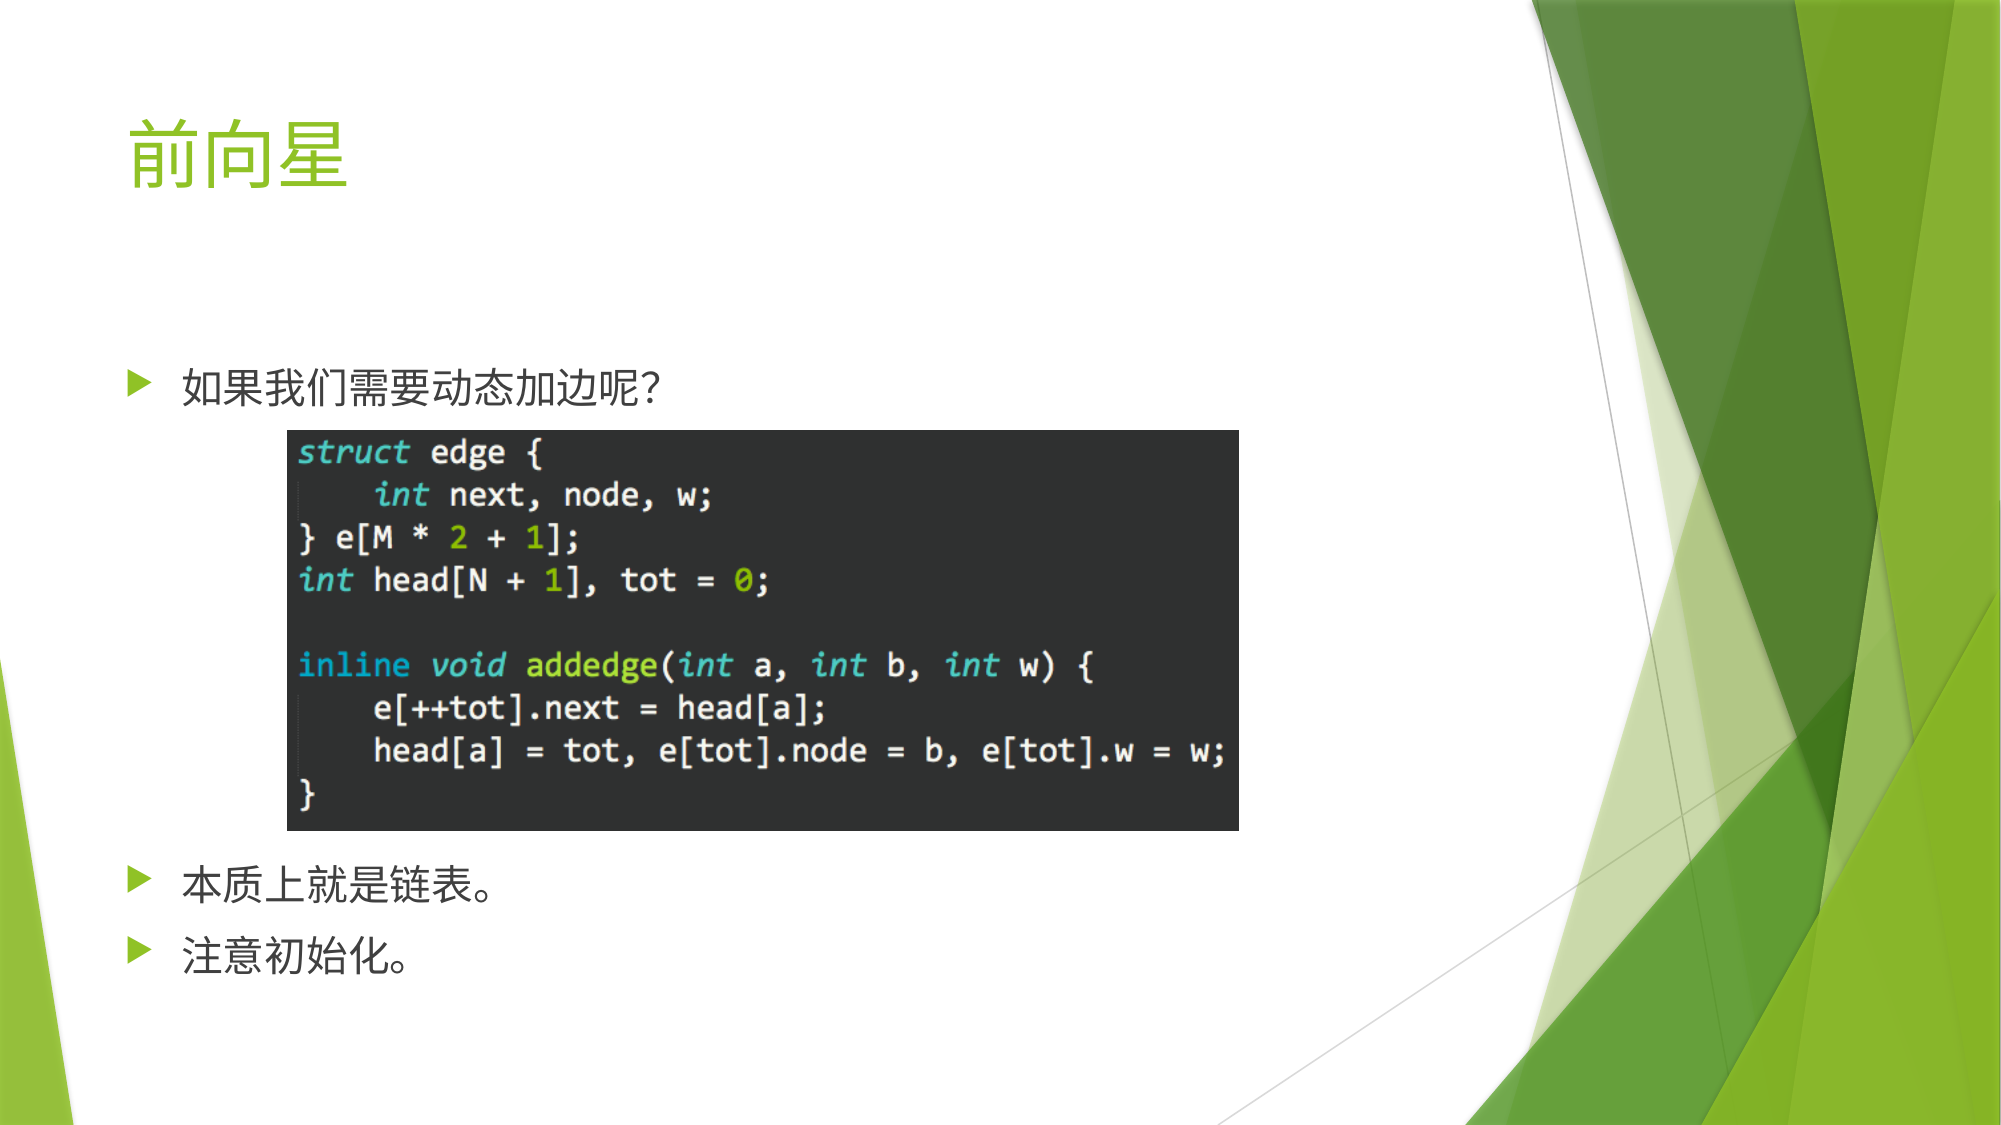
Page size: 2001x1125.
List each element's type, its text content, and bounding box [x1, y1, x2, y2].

picture [286, 429, 1240, 831]
title 前向星 [111, 99, 1522, 317]
text_box 如果我们需要动态加边呢？ 本质上就是链表。 注意初始化。 [109, 354, 1520, 992]
